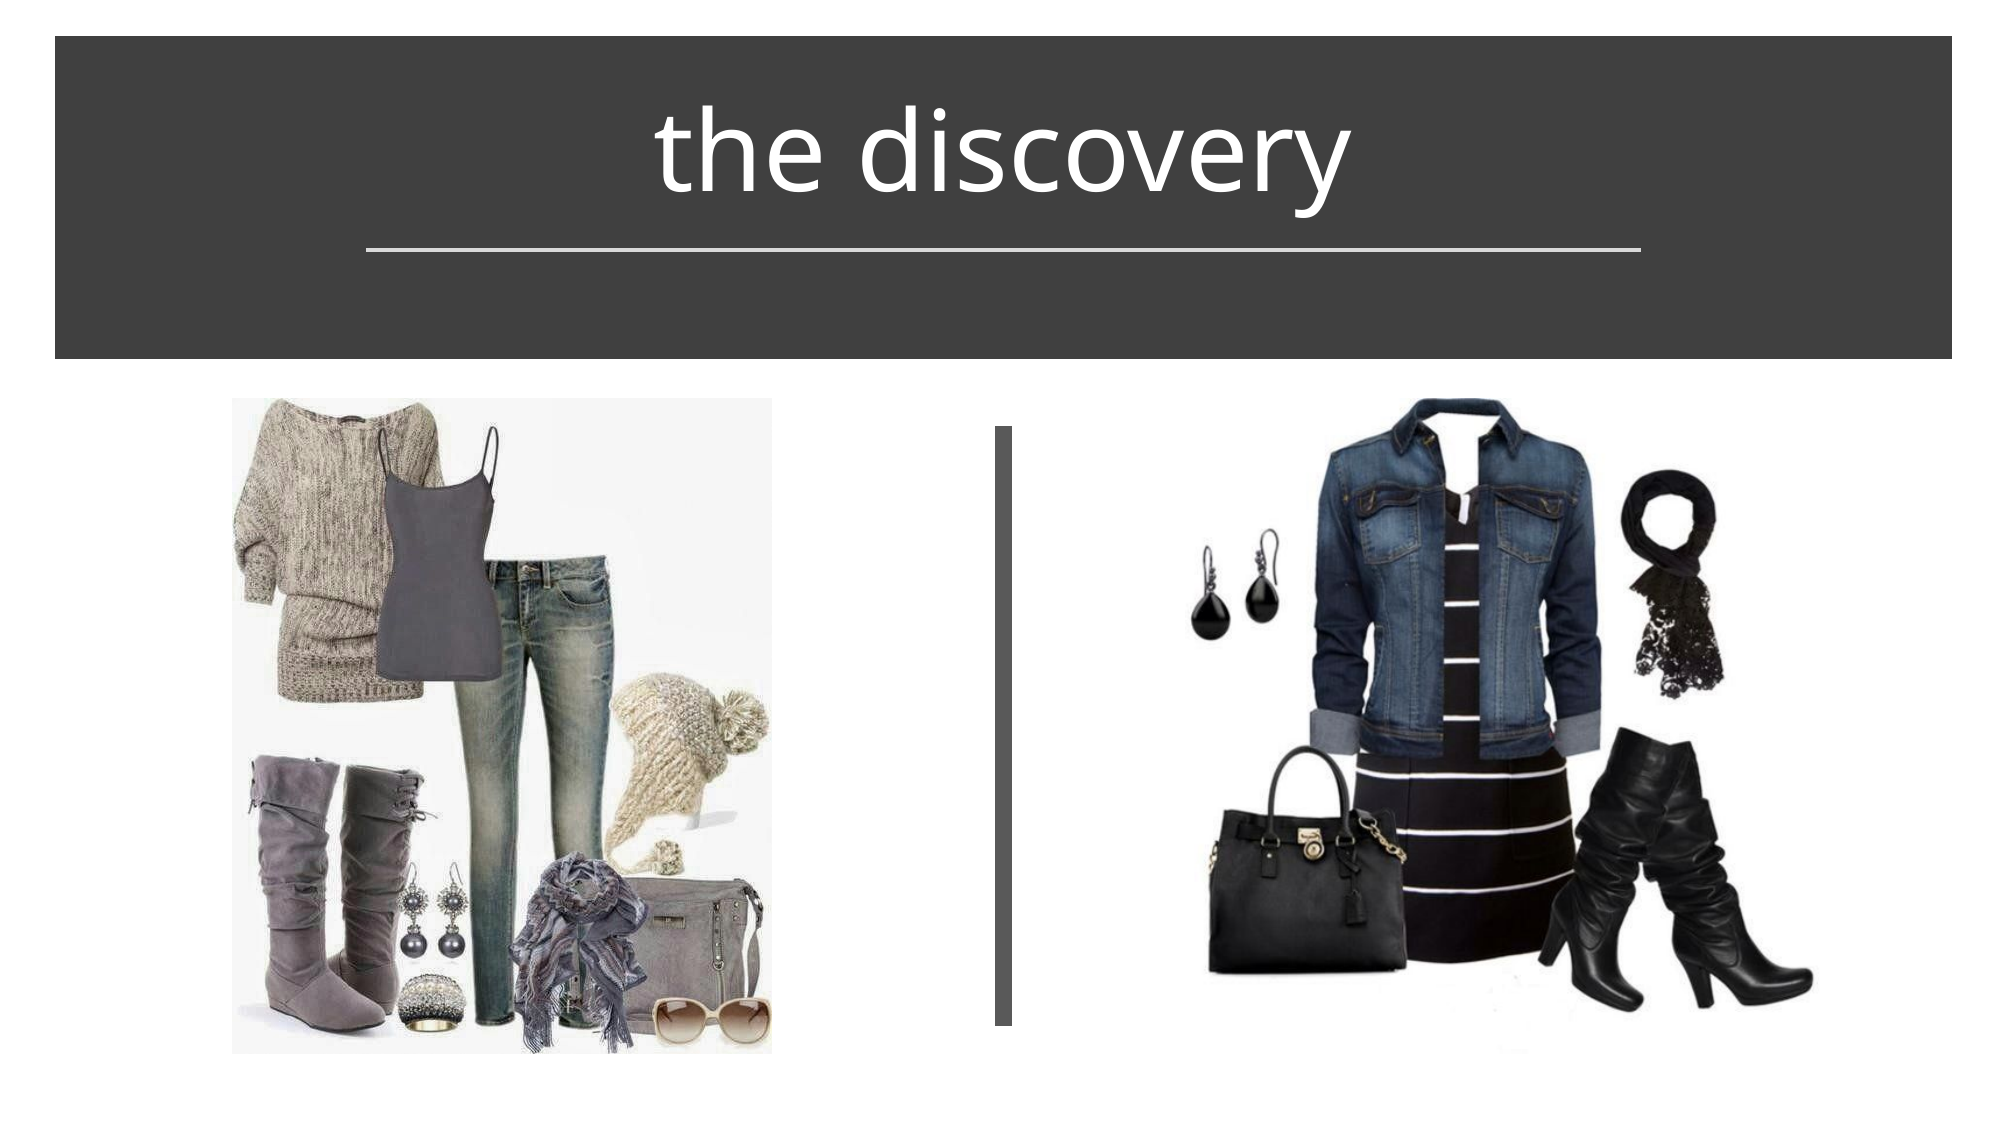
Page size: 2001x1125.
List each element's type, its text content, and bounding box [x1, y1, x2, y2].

picture [232, 398, 772, 1054]
text_box [64, 45, 1942, 350]
picture [1176, 398, 1833, 1054]
title the discovery [89, 71, 1917, 224]
